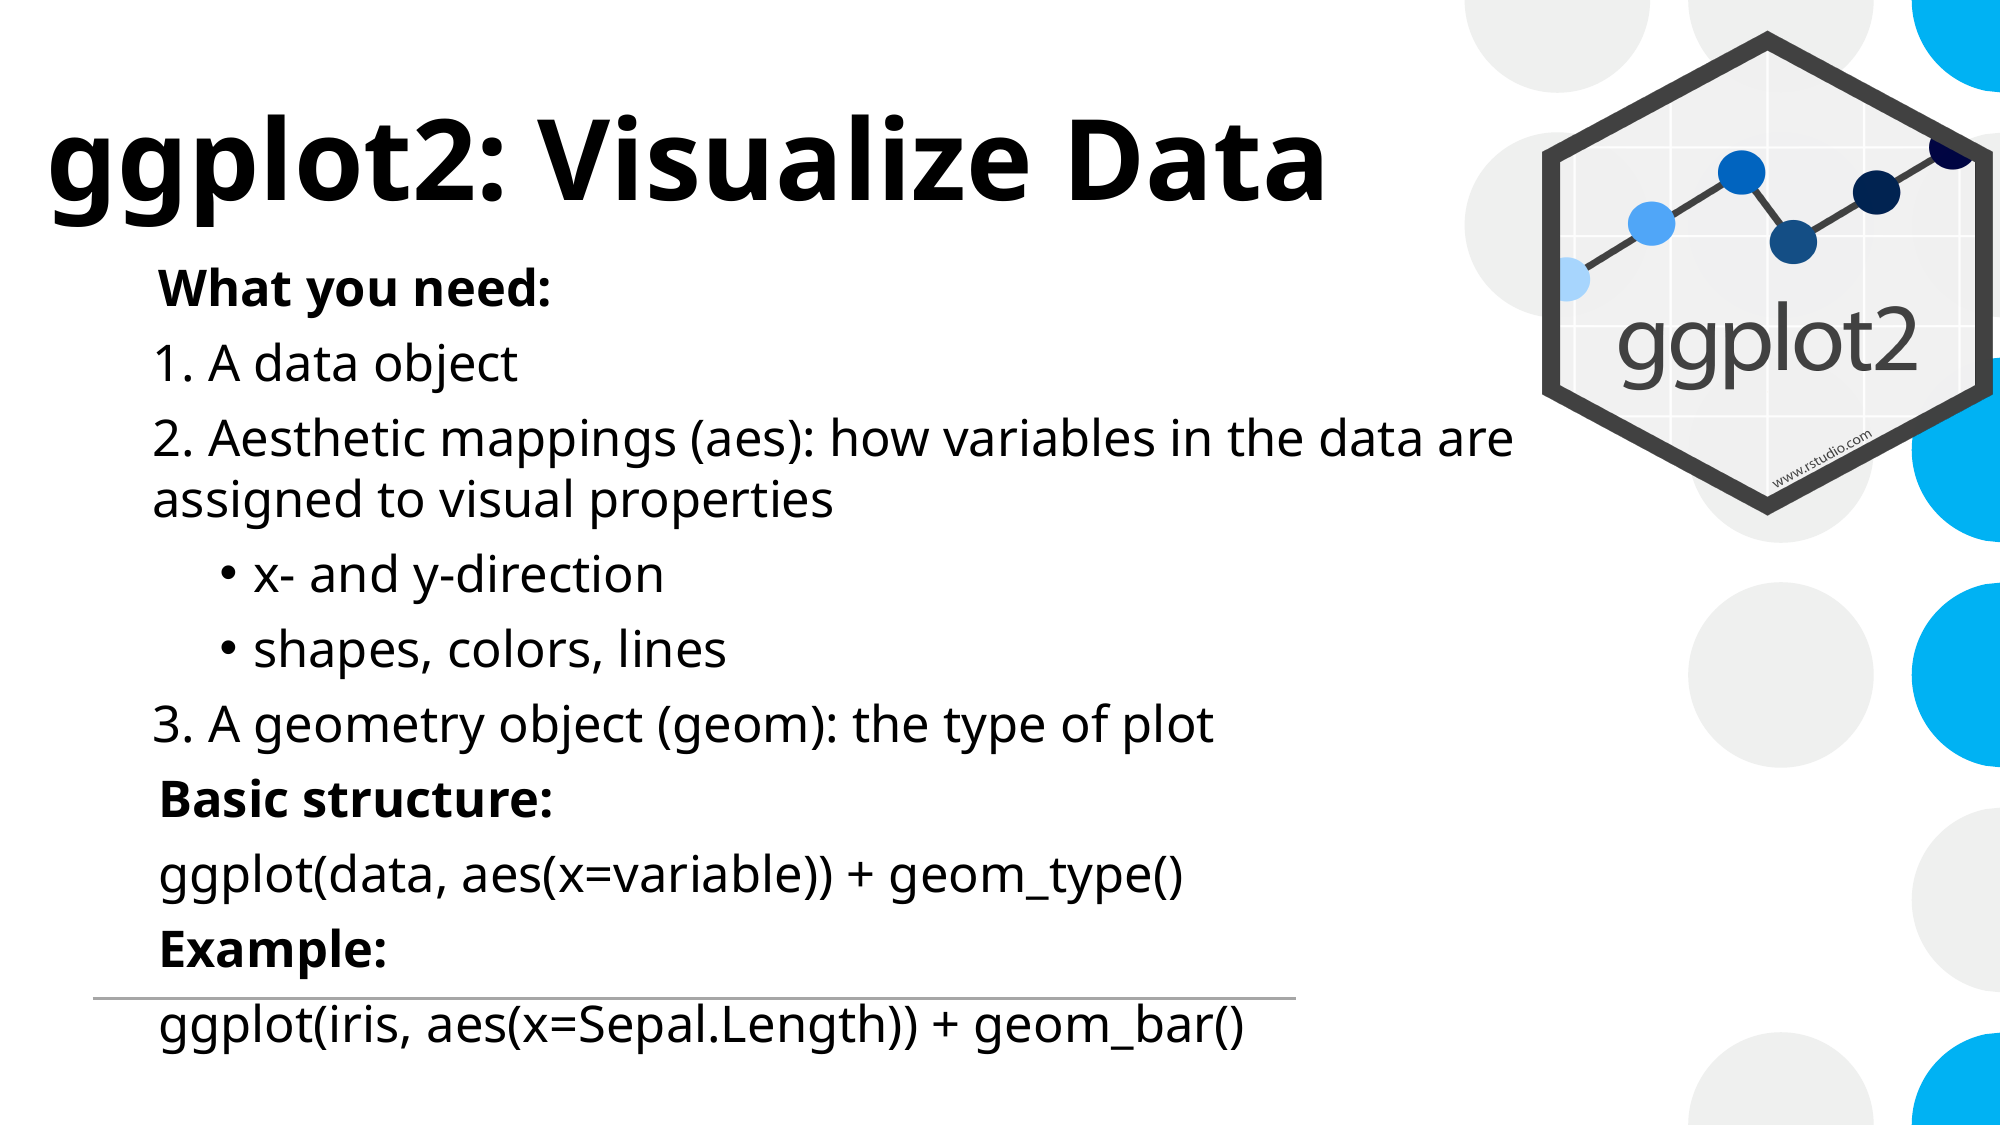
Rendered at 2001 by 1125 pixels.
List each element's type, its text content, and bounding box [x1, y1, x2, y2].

list What you need: 1. A data object 2. Aesthetic mappings (aes): how variables in the data are assigned to visual properties x- and y-direction shapes, colors, lines 3. A geometry object (geom): the type of plot Basic structure: ggplot(data, aes(x=variable)) + geom_type() Example: ggplot(iris, aes(x=Sepal.Length)) + geom_bar() [137, 248, 1662, 1069]
title ggplot2: Visualize Data [1993, 80, 2000, 298]
title ggplot2: Visualize Data [31, 80, 1542, 298]
picture [1542, 30, 1993, 517]
